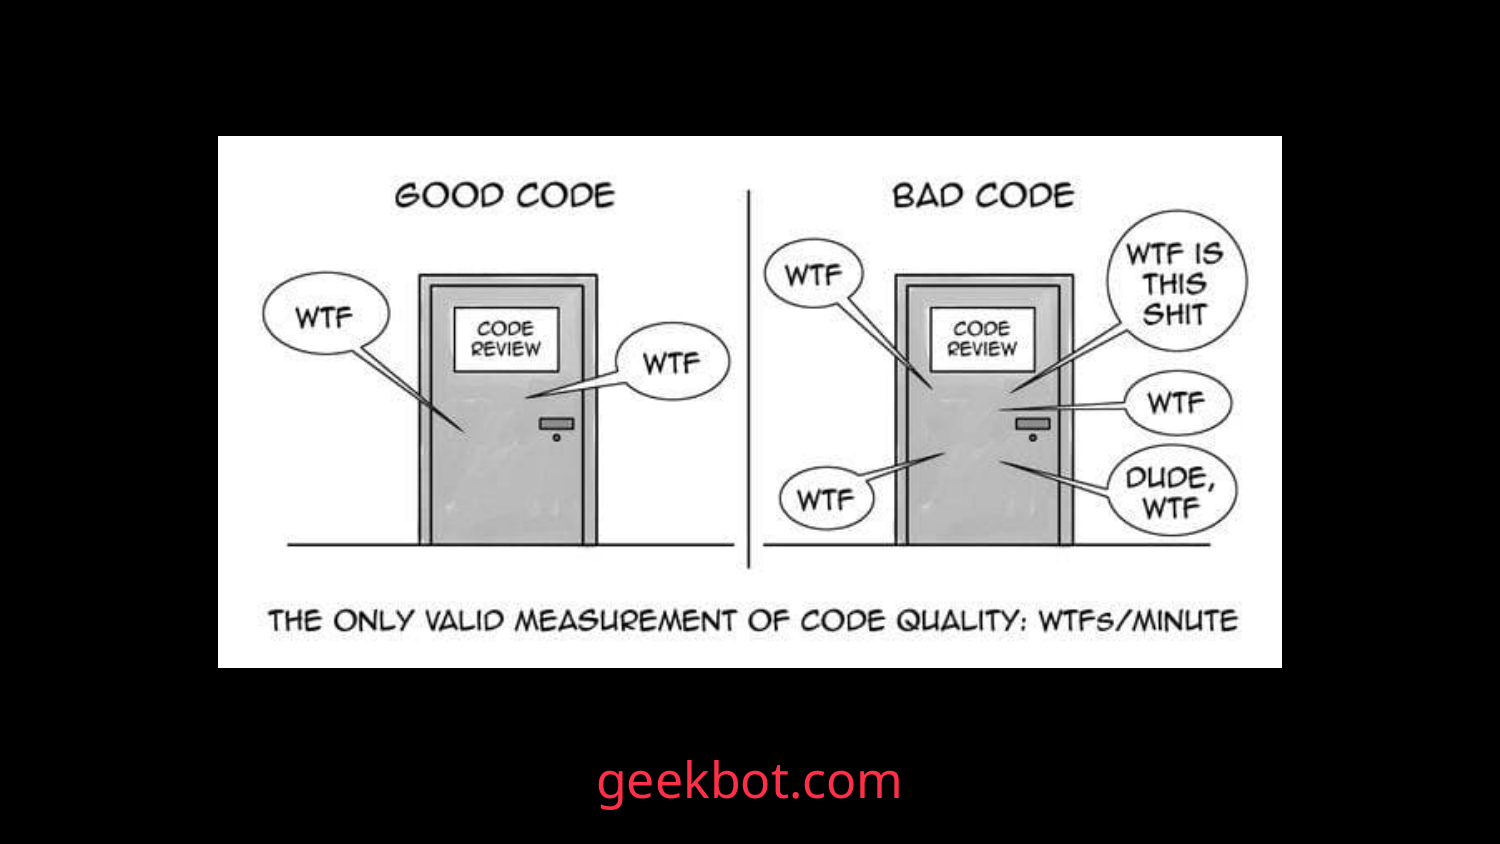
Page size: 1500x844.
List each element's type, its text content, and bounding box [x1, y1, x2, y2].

text_box geekbot.com [0, 712, 1500, 844]
picture [218, 135, 1282, 669]
